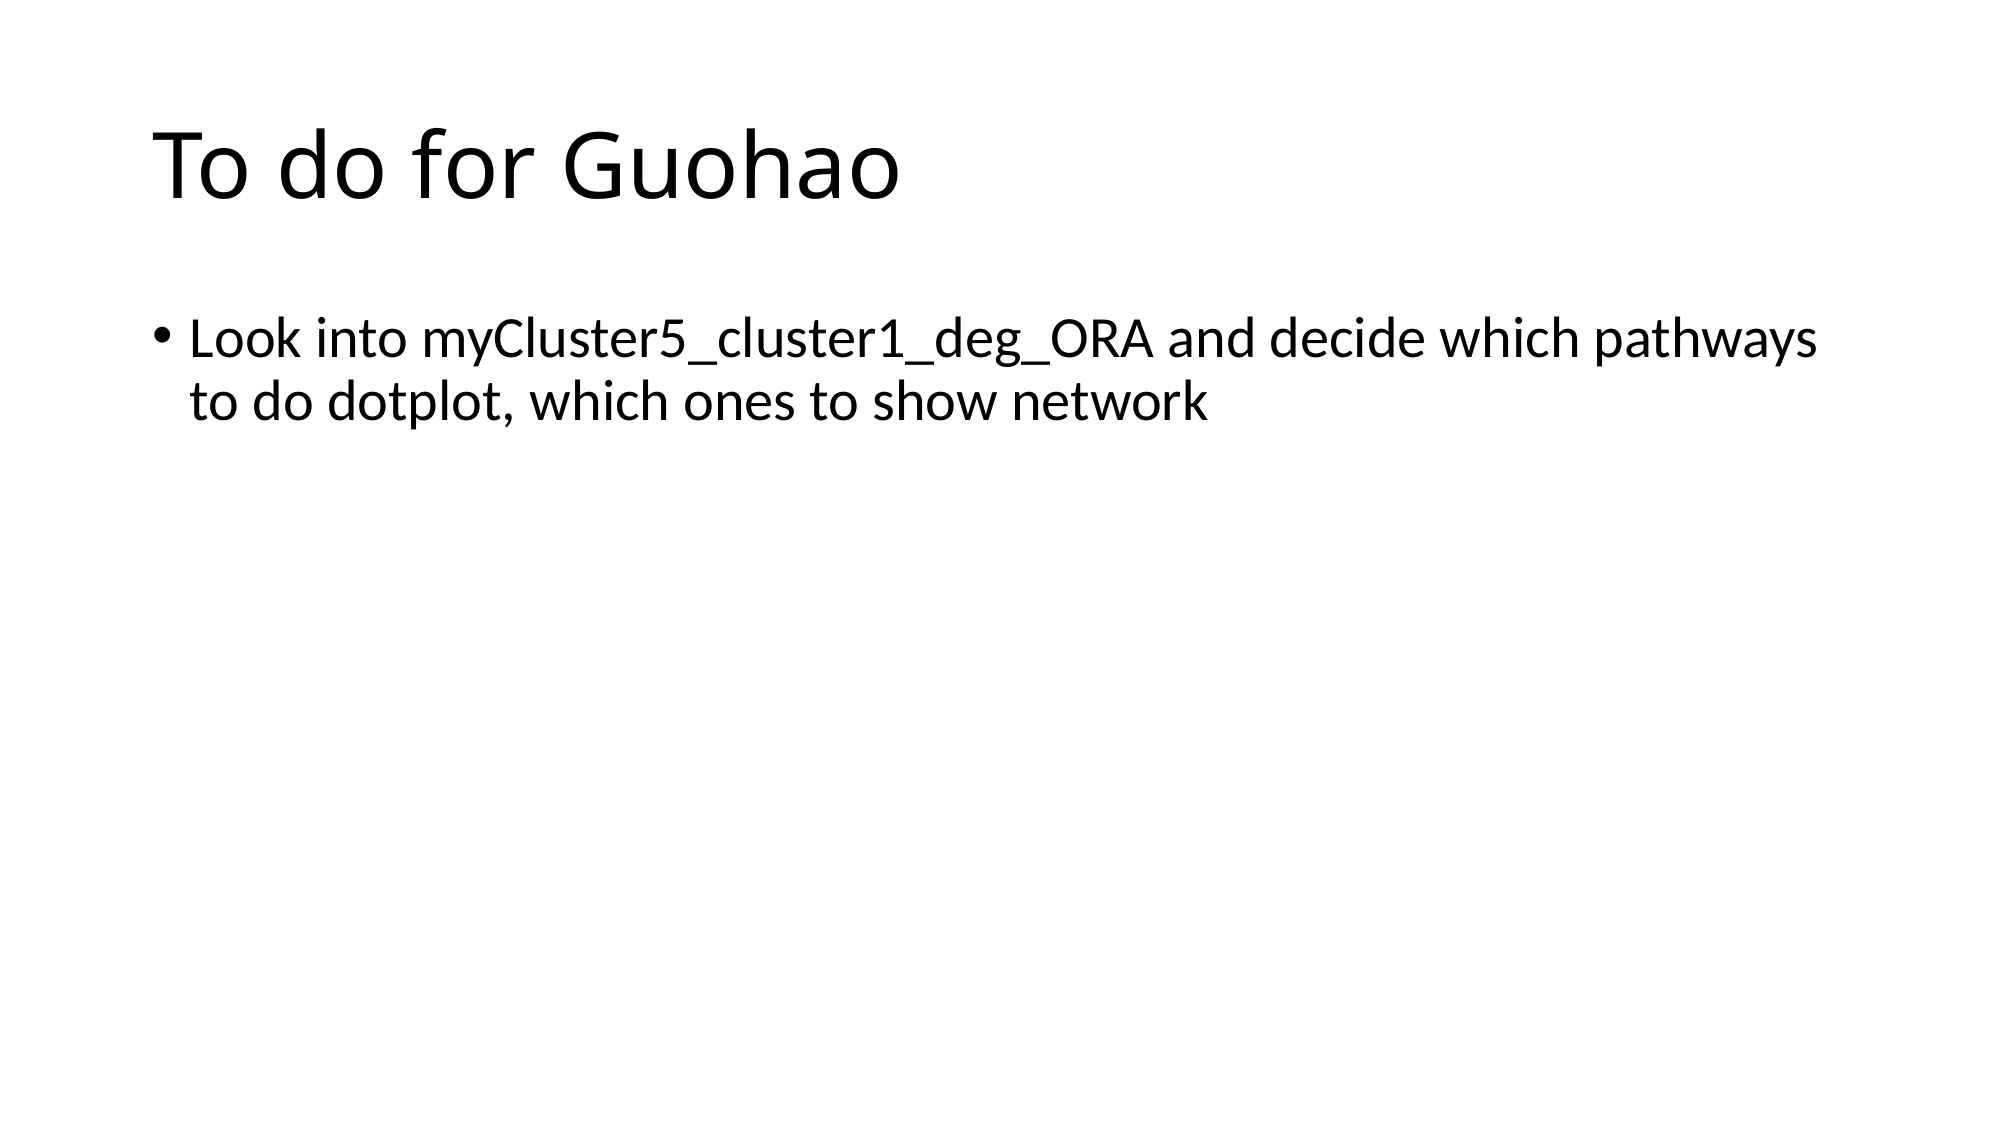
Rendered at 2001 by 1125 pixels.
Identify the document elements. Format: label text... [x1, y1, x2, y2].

list Look into myCluster5_cluster1_deg_ORA and decide which pathways to do dotplot, which ones to show network [137, 299, 1863, 1014]
title To do for Guohao [137, 59, 1863, 278]
